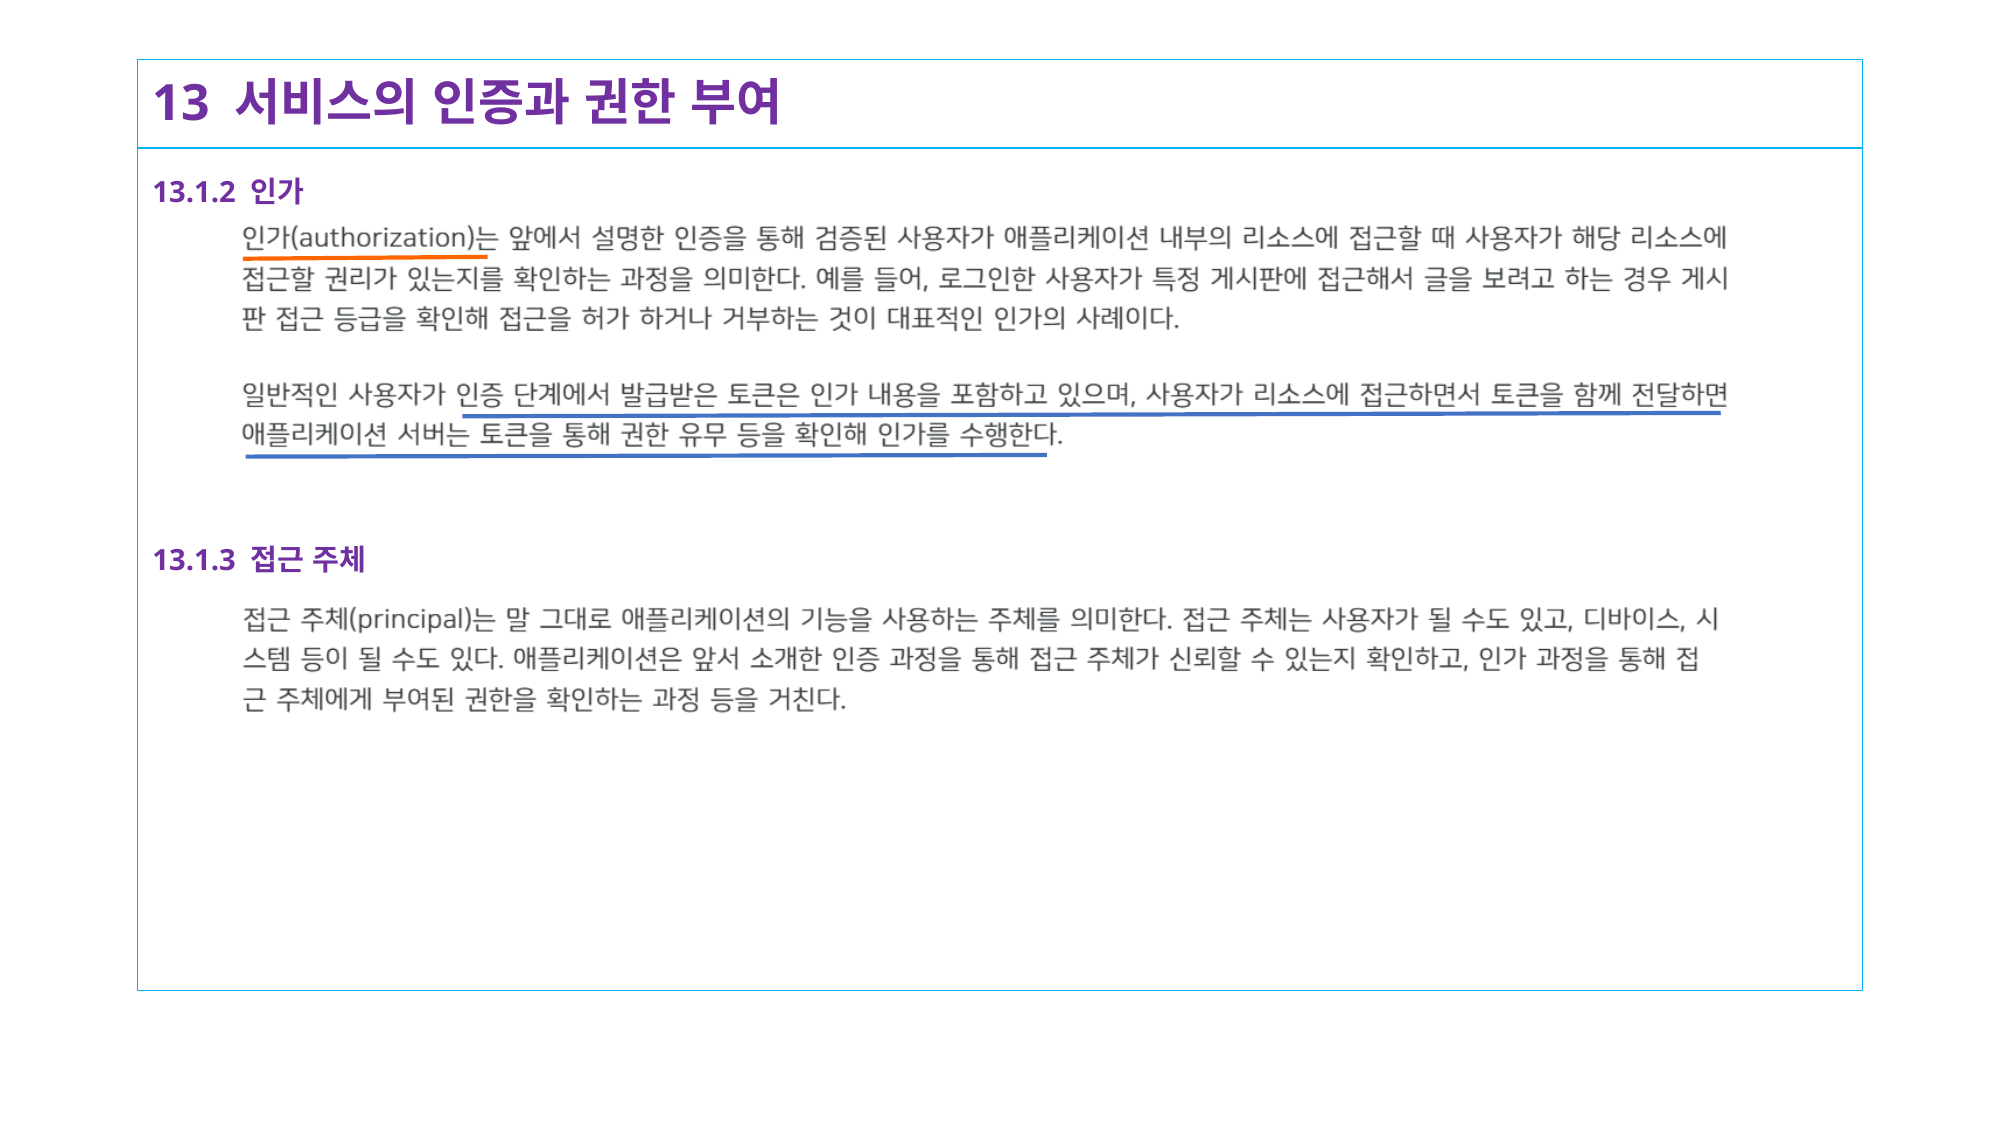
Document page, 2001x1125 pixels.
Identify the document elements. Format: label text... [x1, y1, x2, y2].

picture [231, 214, 1751, 469]
title 13 서비스의 인증과 권한 부여 [137, 59, 1863, 148]
picture [231, 591, 1737, 736]
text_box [462, 412, 1721, 417]
list 13.1.2 인가 13.1.3 접근 주체 [137, 148, 1863, 991]
